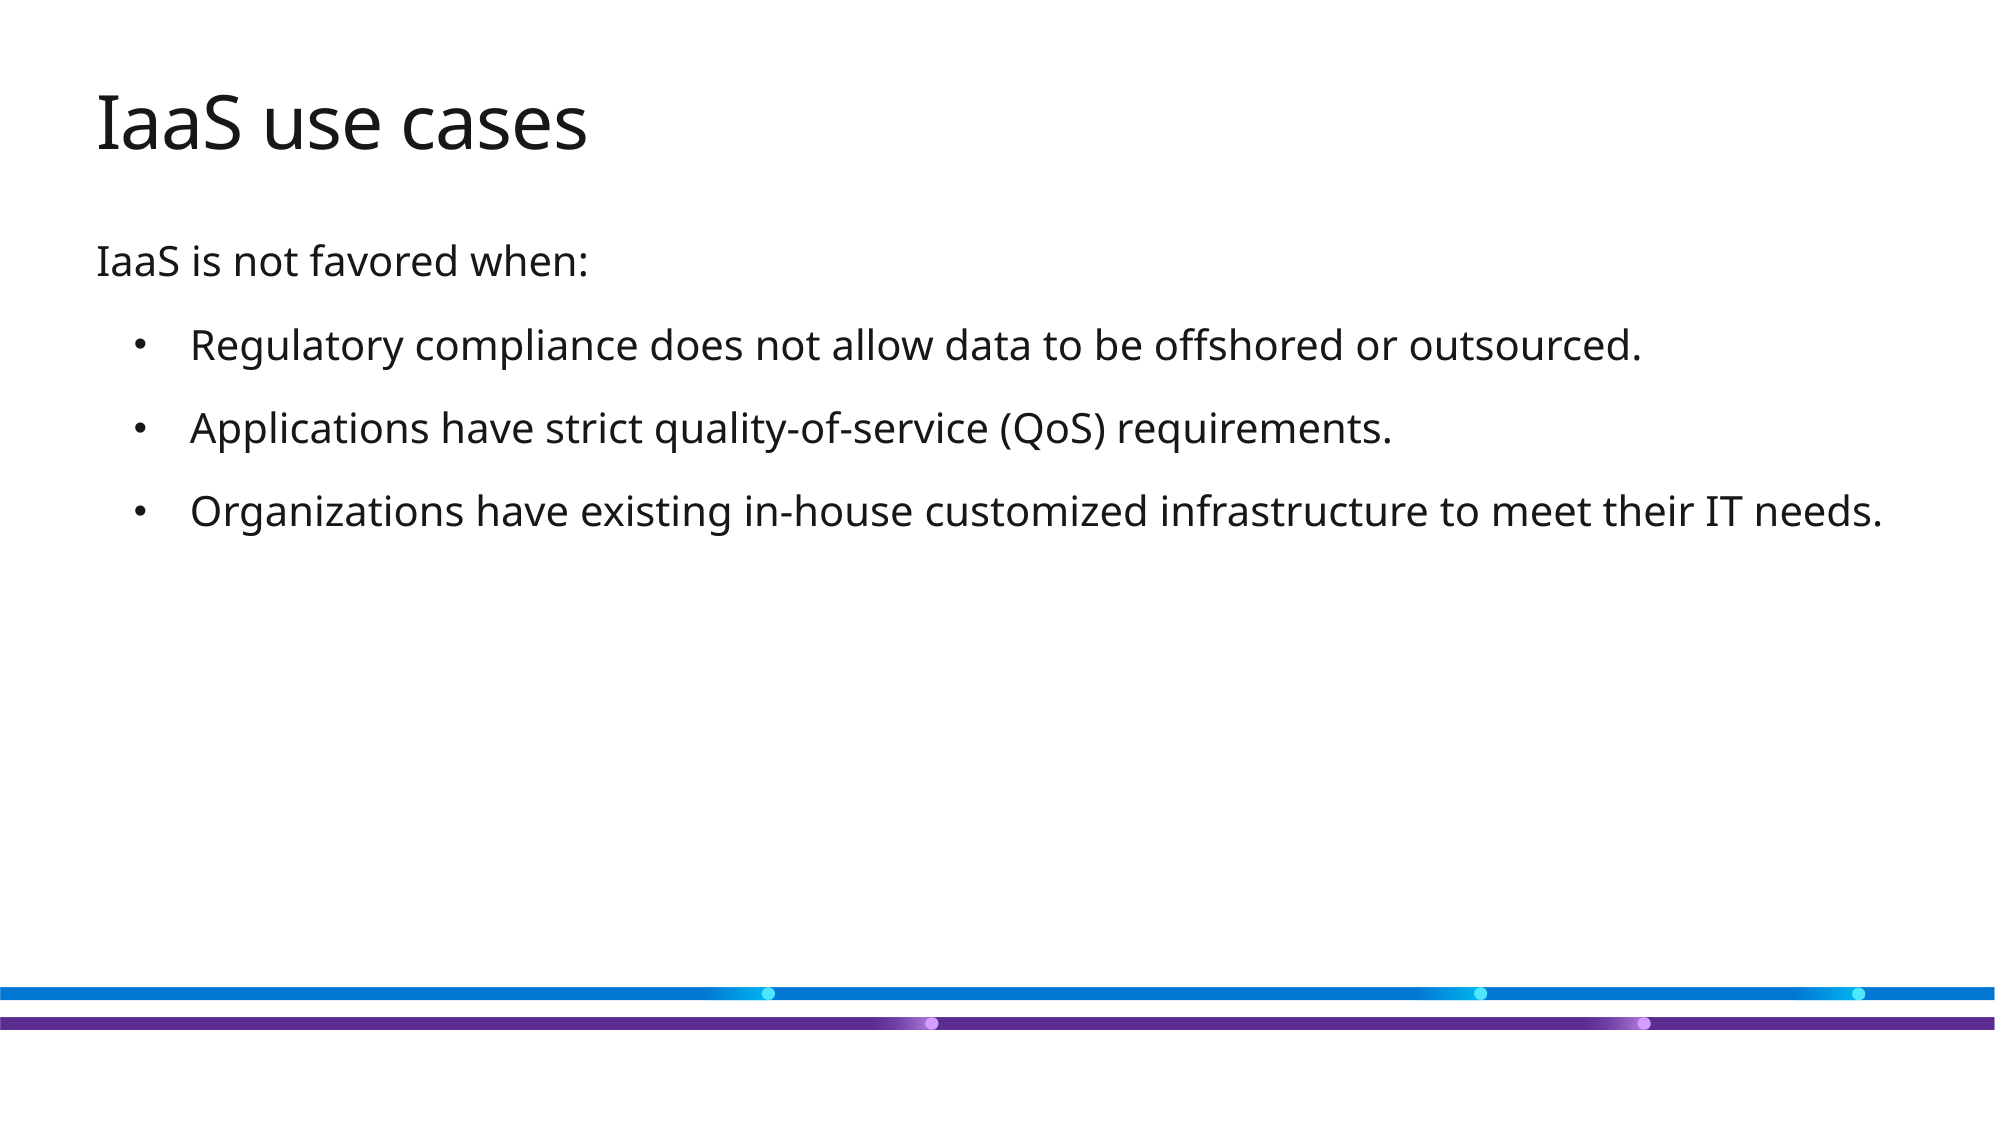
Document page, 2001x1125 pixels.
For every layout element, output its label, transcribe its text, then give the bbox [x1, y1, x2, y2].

picture [0, 987, 2000, 1030]
list IaaS is not favored when: Regulatory compliance does not allow data to be offshored or outsourced. Applications have strict quality-of-service (QoS) requirements. Organizations have existing in-house customized infrastructure to meet their IT needs. [96, 235, 1904, 534]
title IaaS use cases [96, 75, 1904, 166]
